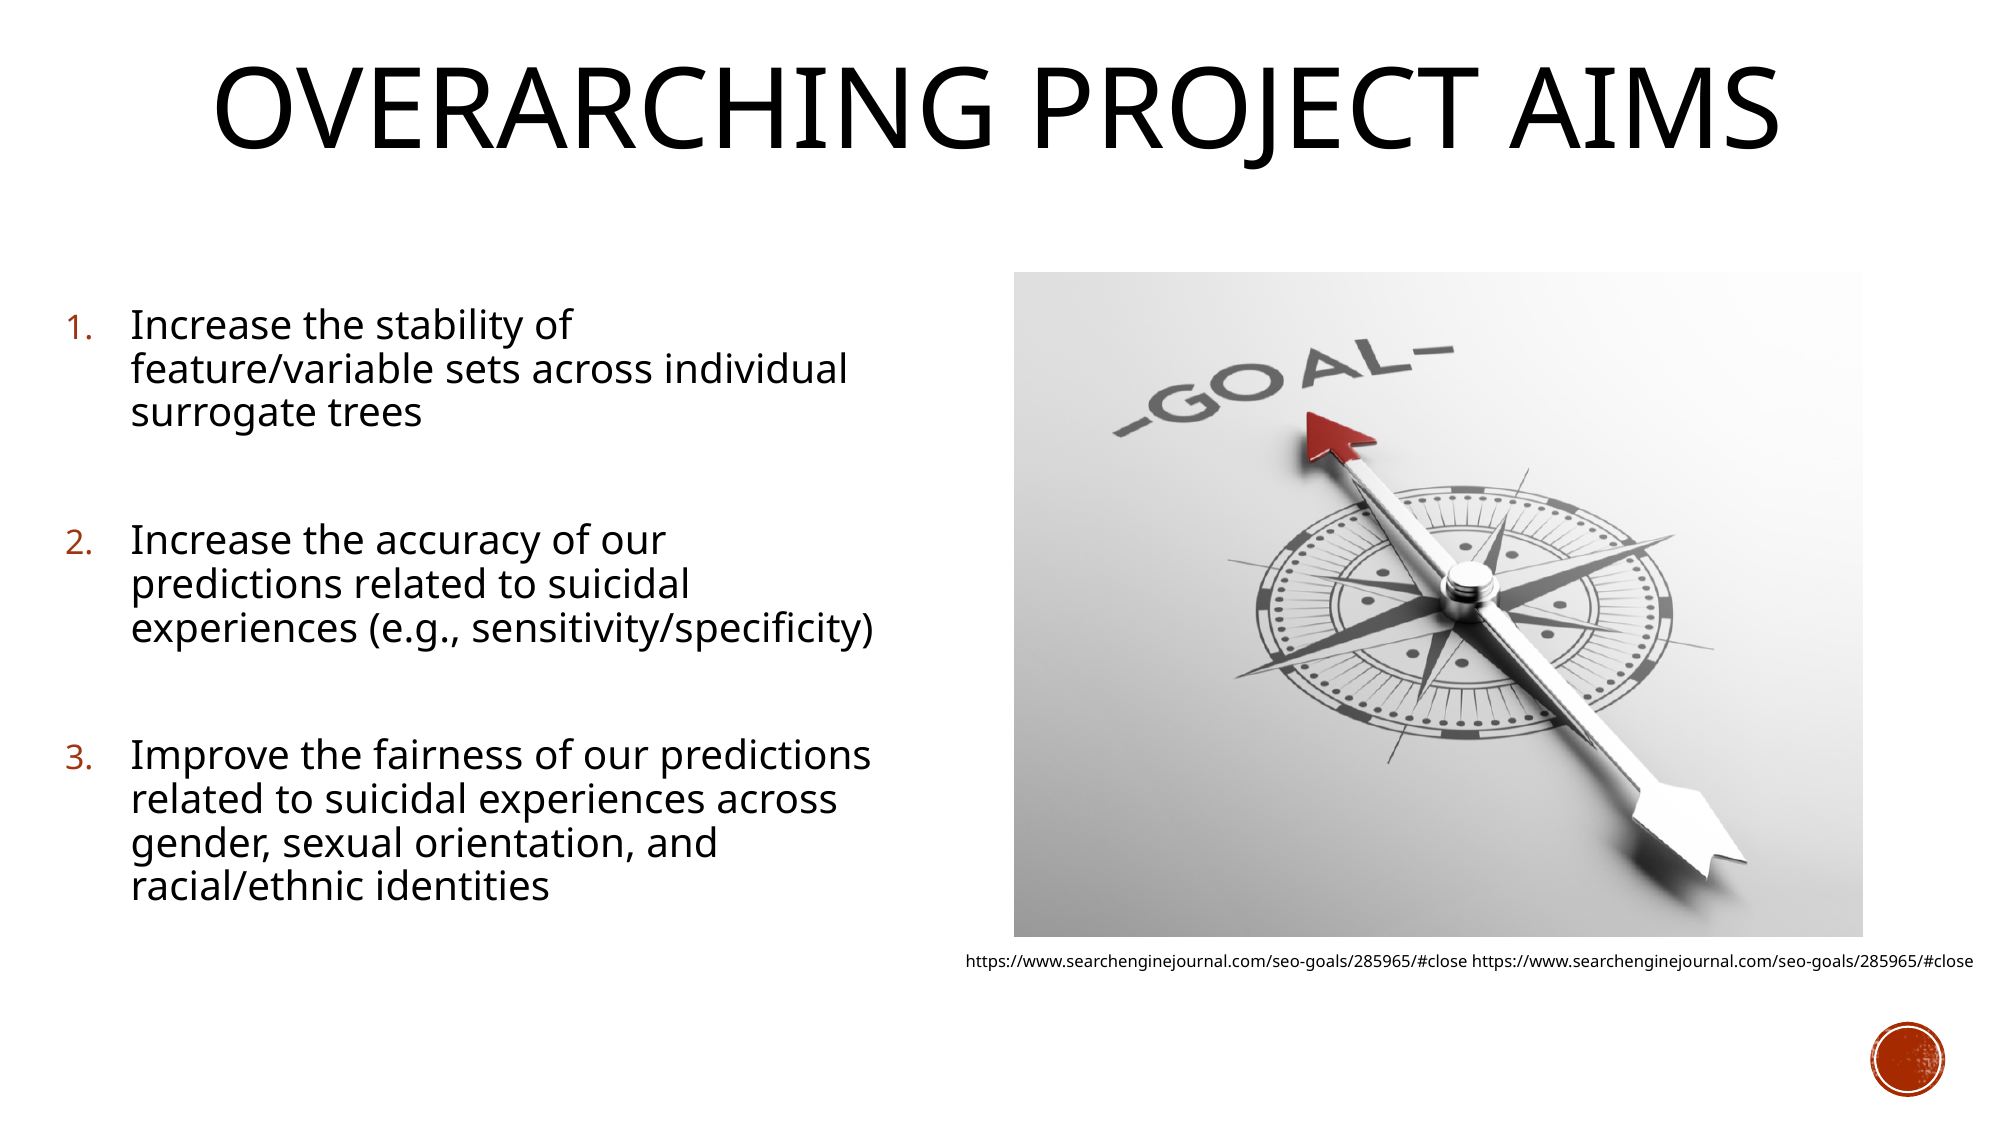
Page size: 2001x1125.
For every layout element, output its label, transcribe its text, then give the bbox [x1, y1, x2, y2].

picture [1014, 272, 1863, 937]
text_box https://www.searchenginejournal.com/seo-goals/285965/#close https://www.searchenginejournal.com/seo-goals/285965/#close [950, 943, 1991, 979]
title Overarching Project Aims [50, 29, 1944, 196]
list Increase the stability of feature/variable sets across individual surrogate trees Increase the accuracy of our predictions related to suicidal experiences (e.g., sensitivity/specificity) Improve the fairness of our predictions related to suicidal experiences across gender, sexual orientation, and racial/ethnic identities [50, 296, 898, 962]
